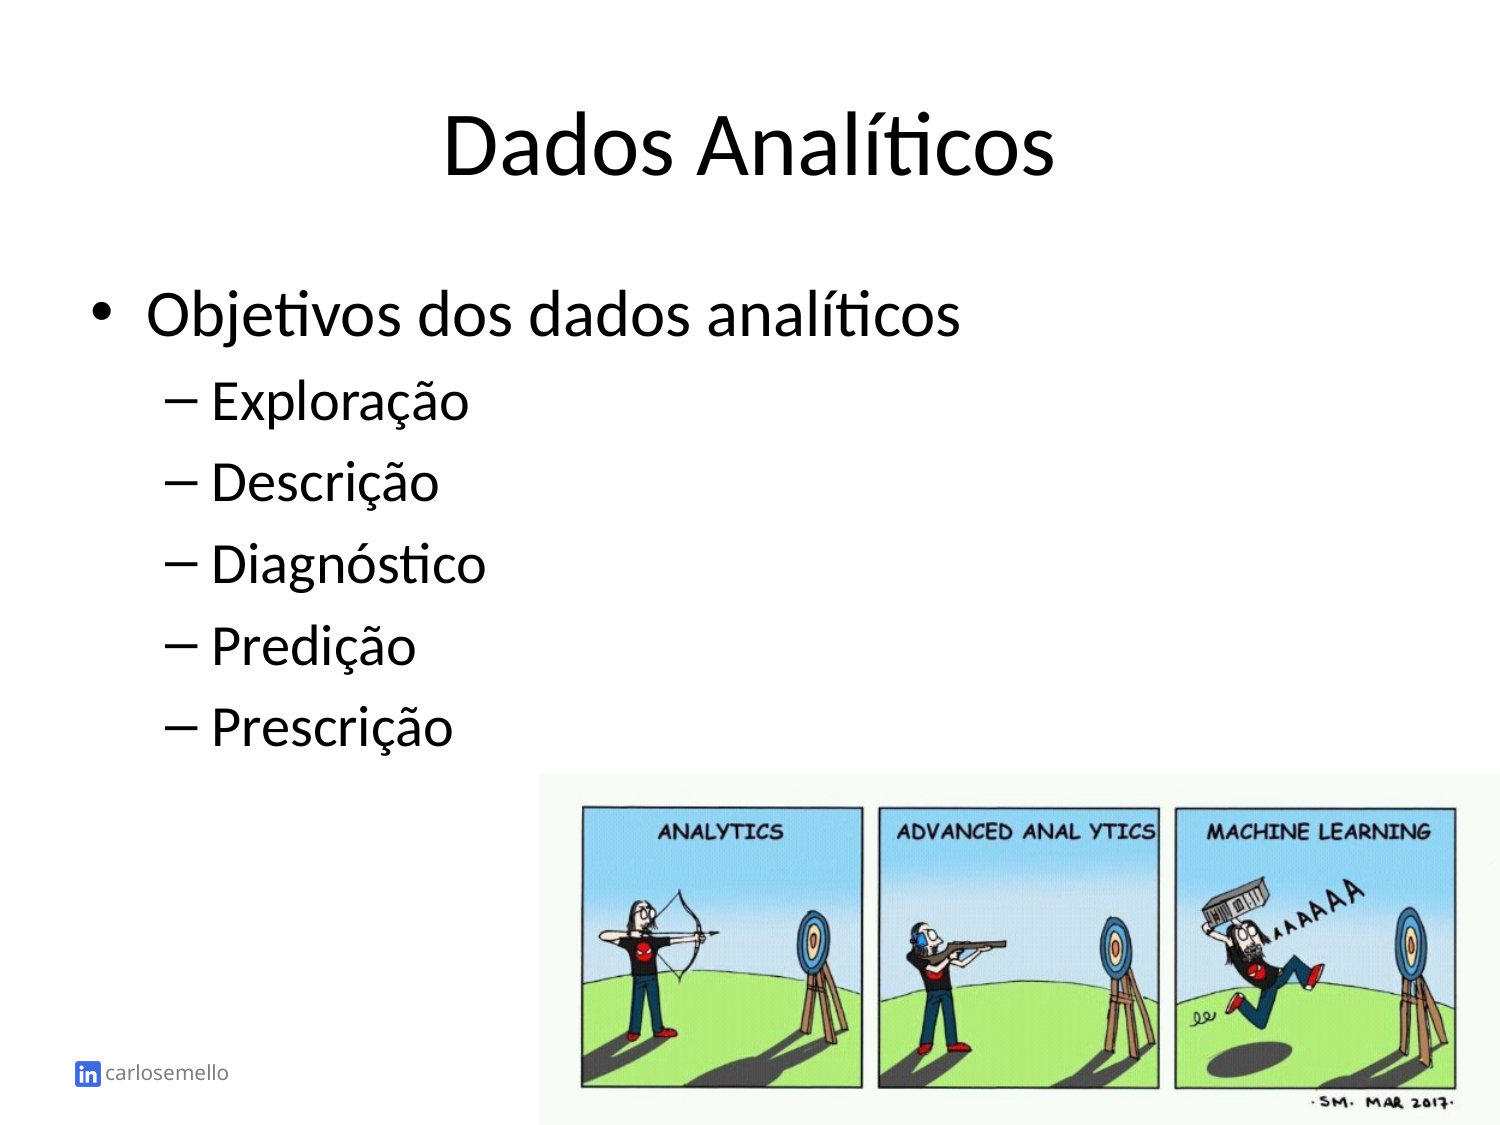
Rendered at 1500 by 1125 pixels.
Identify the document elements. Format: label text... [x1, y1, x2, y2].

title Dados Analíticos [75, 45, 1425, 233]
picture [538, 772, 1500, 1125]
list Objetivos dos dados analíticos Exploração Descrição Diagnóstico Predição Prescrição [75, 262, 1425, 1005]
picture [75, 1061, 101, 1087]
